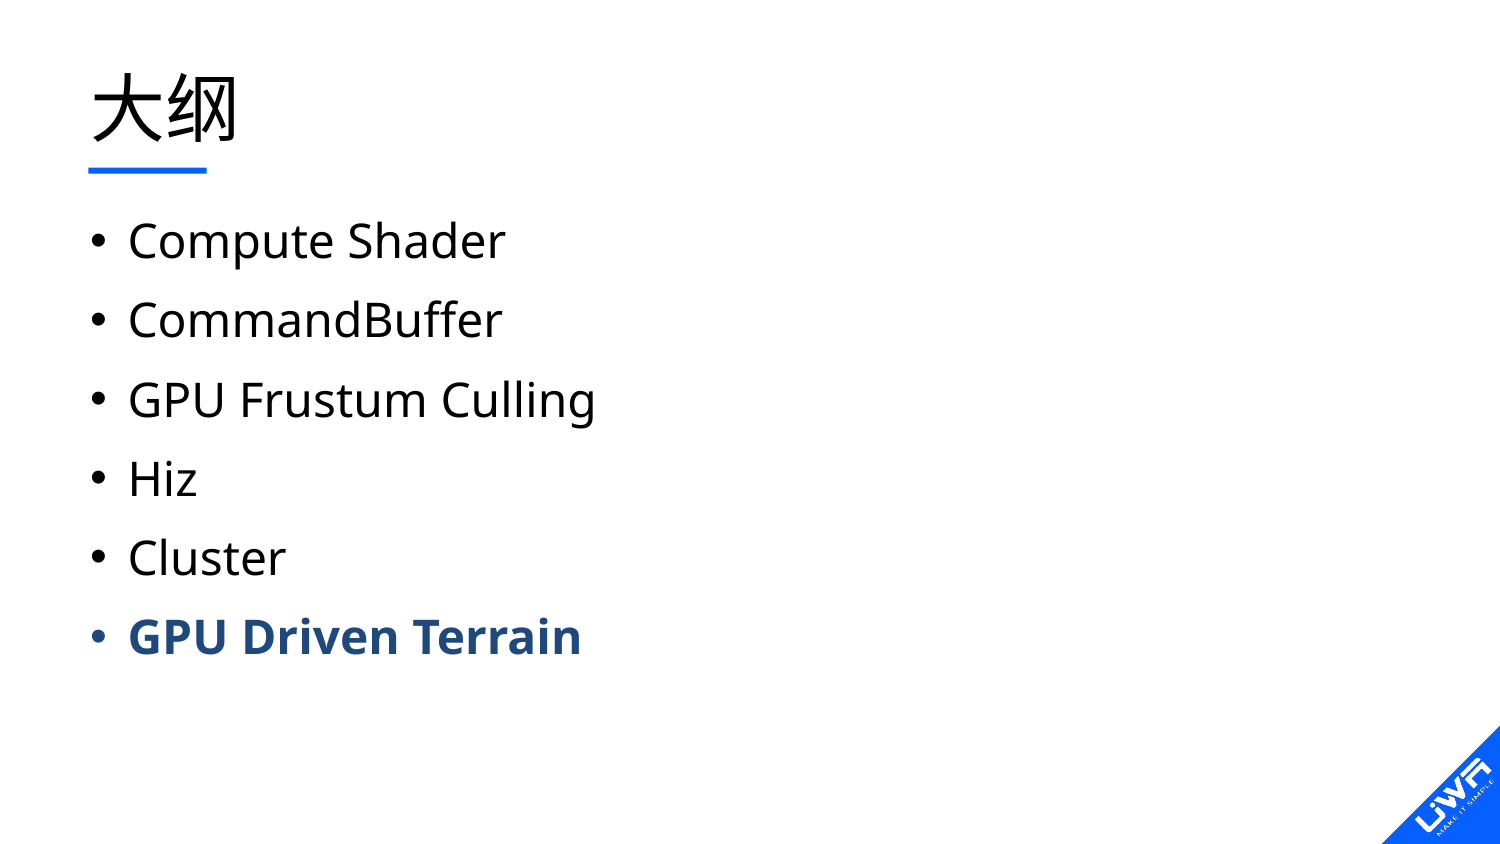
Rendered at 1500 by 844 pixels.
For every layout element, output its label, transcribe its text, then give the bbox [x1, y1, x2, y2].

list Compute Shader CommandBuffer GPU Frustum Culling Hiz Cluster GPU Driven Terrain [75, 194, 1425, 694]
title 大纲 [75, 33, 1425, 175]
picture [1391, 733, 1500, 844]
